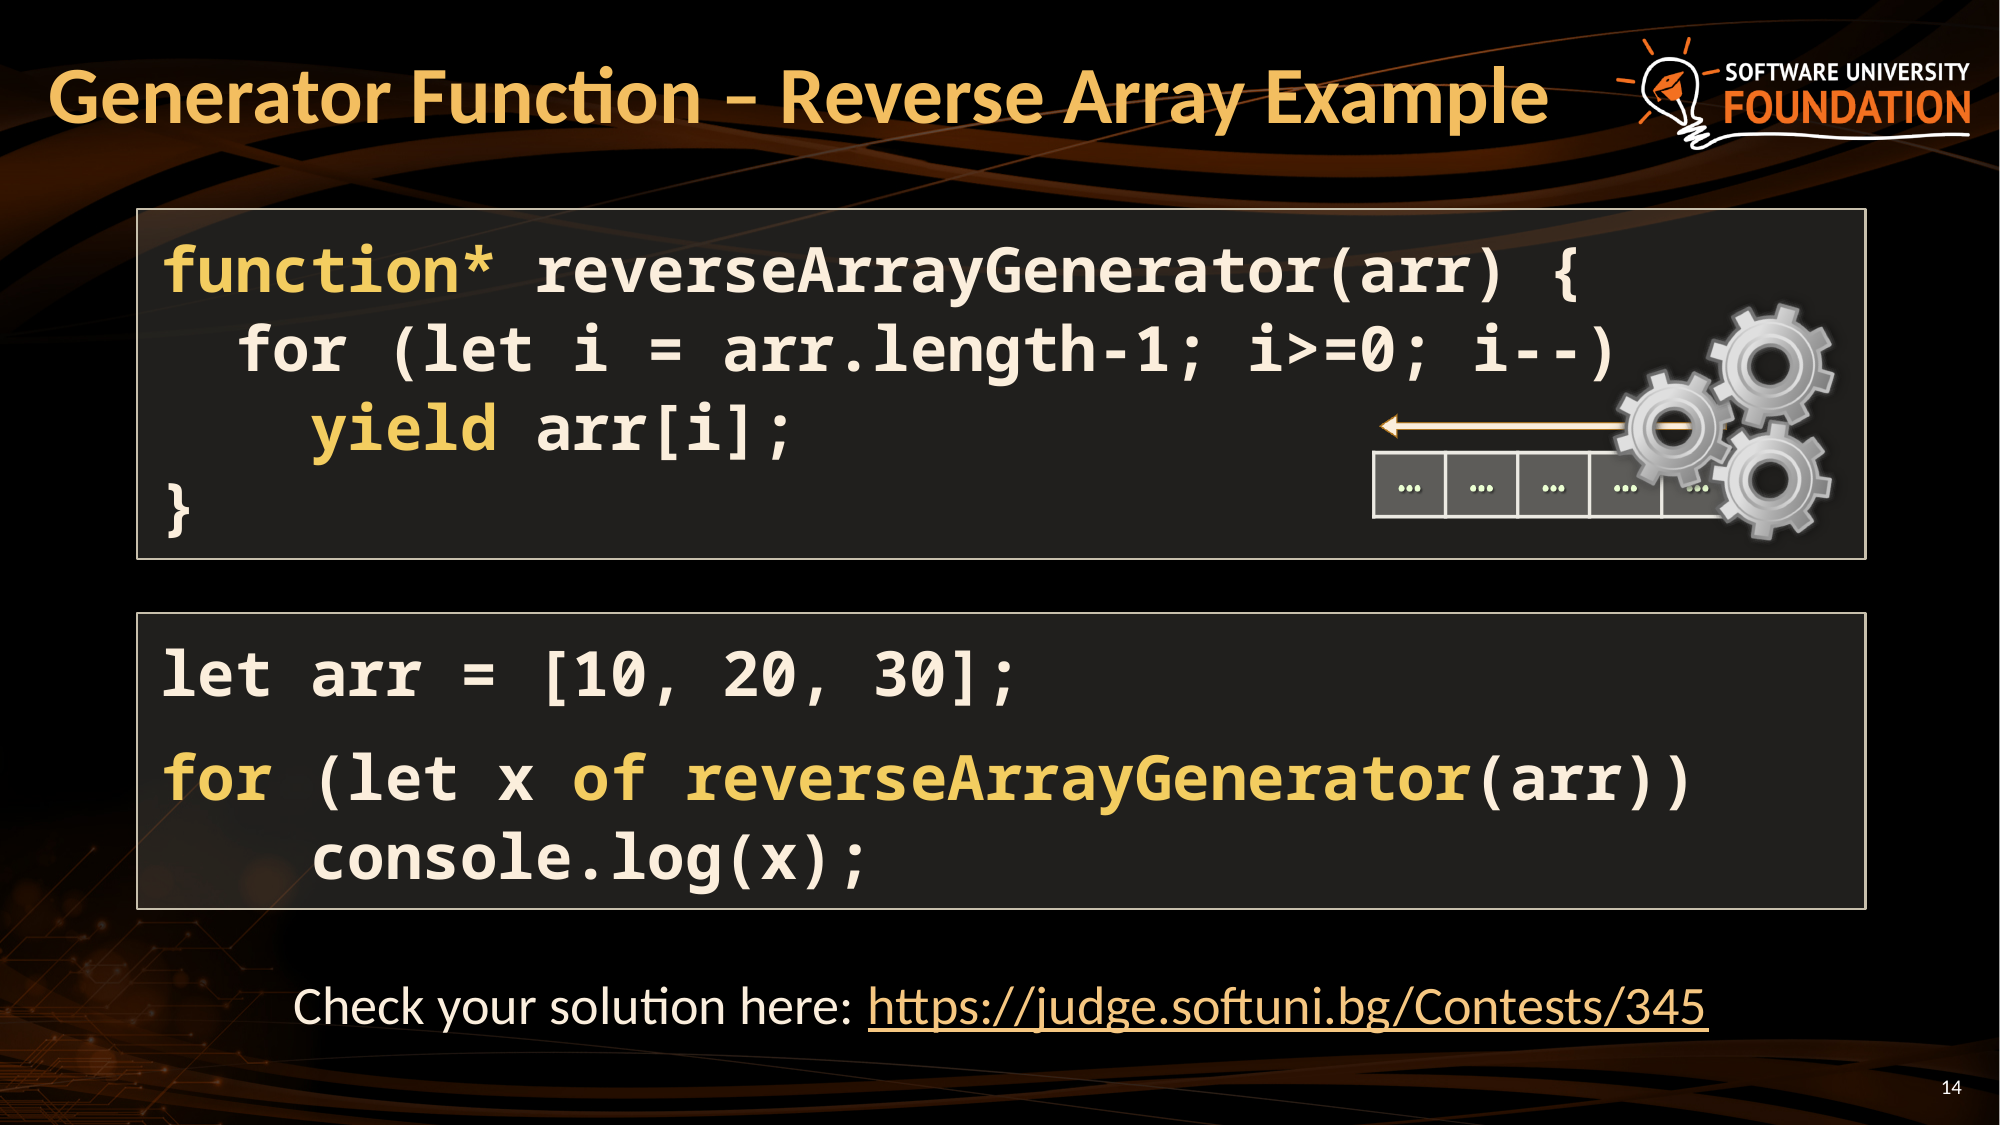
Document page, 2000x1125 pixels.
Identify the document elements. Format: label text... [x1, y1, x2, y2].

text_box let arr = [10, 20, 30]; for (let x of reverseArrayGenerator(arr)) console.log(x); [136, 612, 1866, 910]
picture [0, 0, 2000, 1125]
slide_number 14 [1897, 1070, 1968, 1103]
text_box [1370, 299, 1870, 563]
title Generator Function – Reverse Array Example [30, 6, 1602, 189]
text_box function* reverseArrayGenerator(arr) { for (let i = arr.length-1; i>=0; i--) yield arr[i]; } [136, 208, 1866, 559]
text_box Check your solution here: https://judge.softuni.bg/Contests/345 [136, 952, 1866, 1054]
